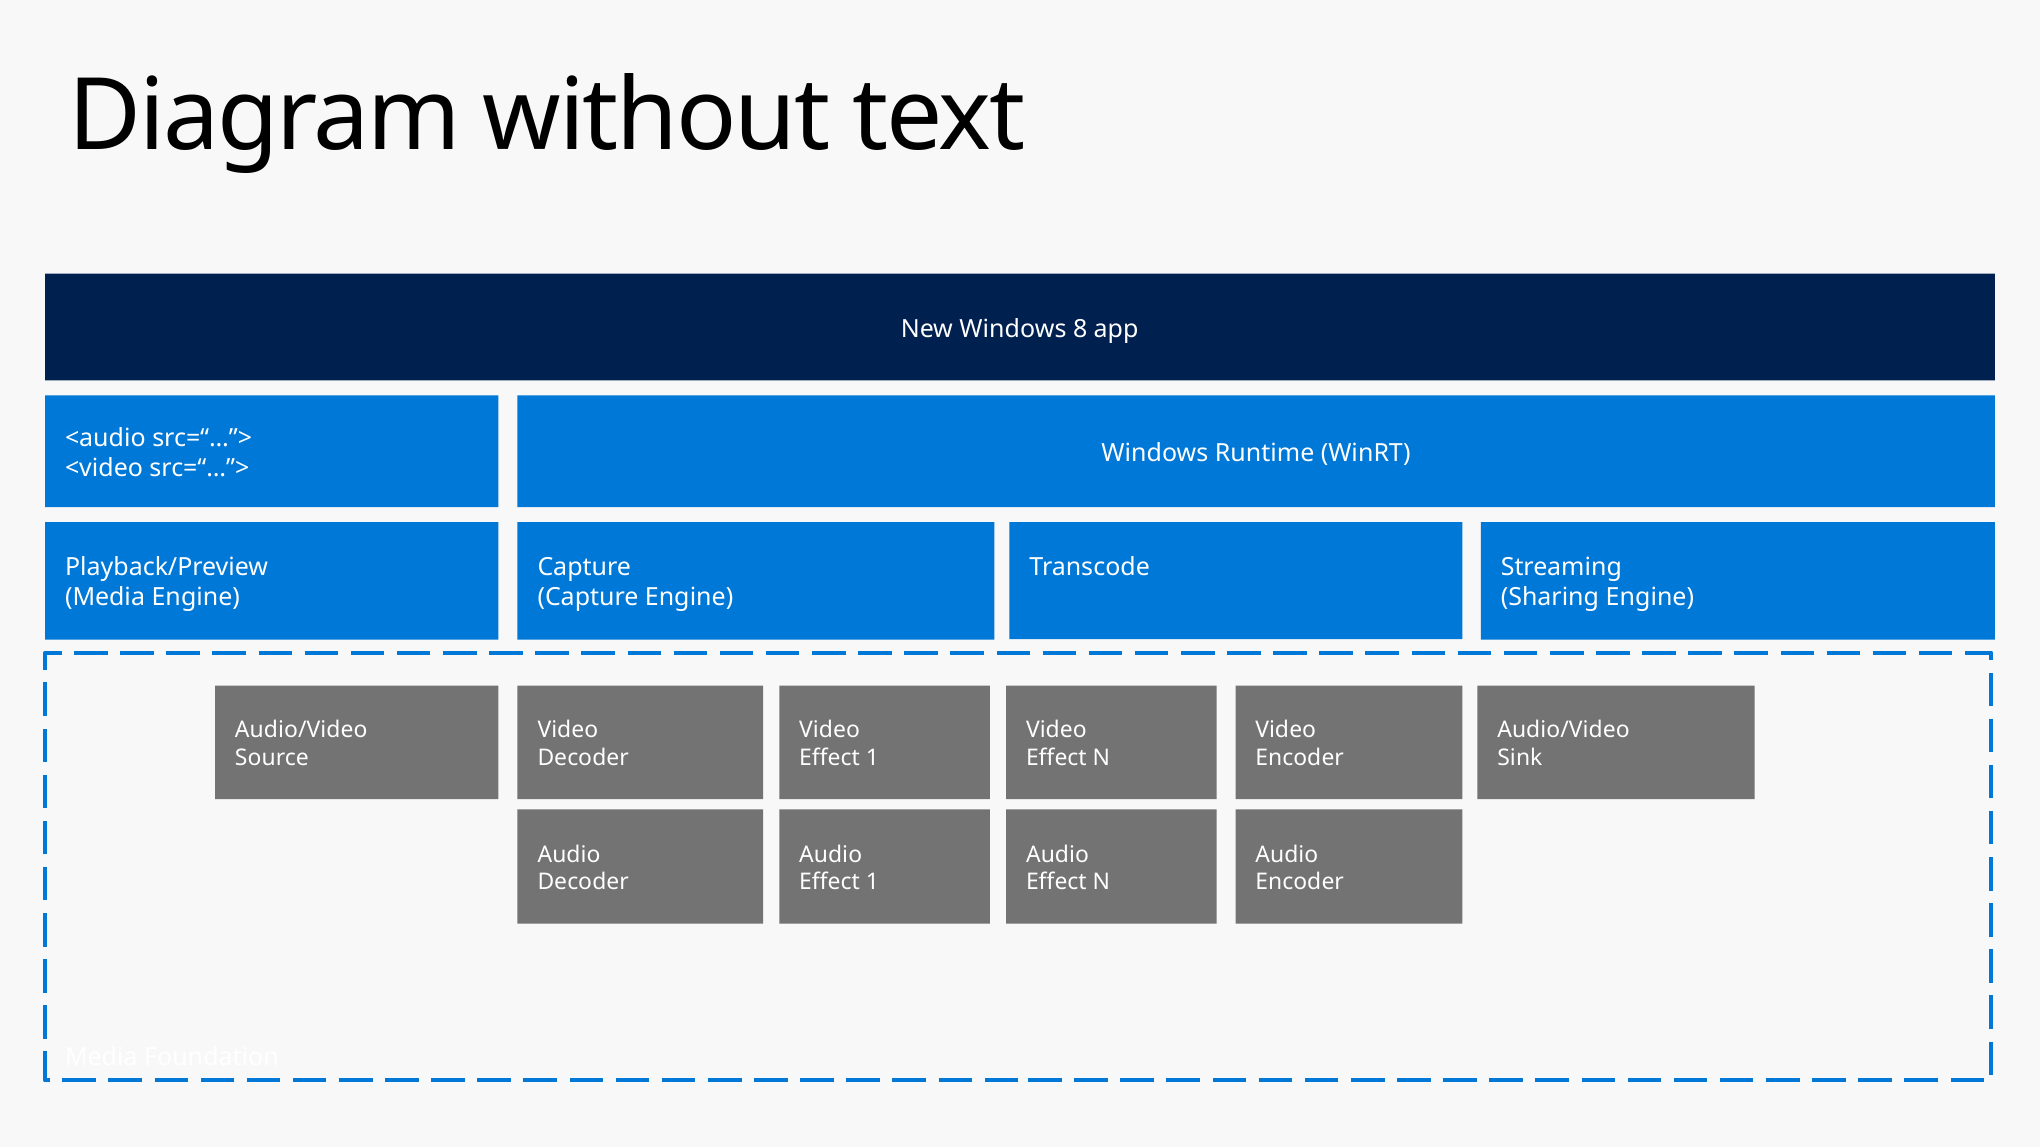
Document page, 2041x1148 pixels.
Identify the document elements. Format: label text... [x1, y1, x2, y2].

title Diagram without text [45, 48, 1996, 199]
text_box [44, 273, 1996, 1081]
